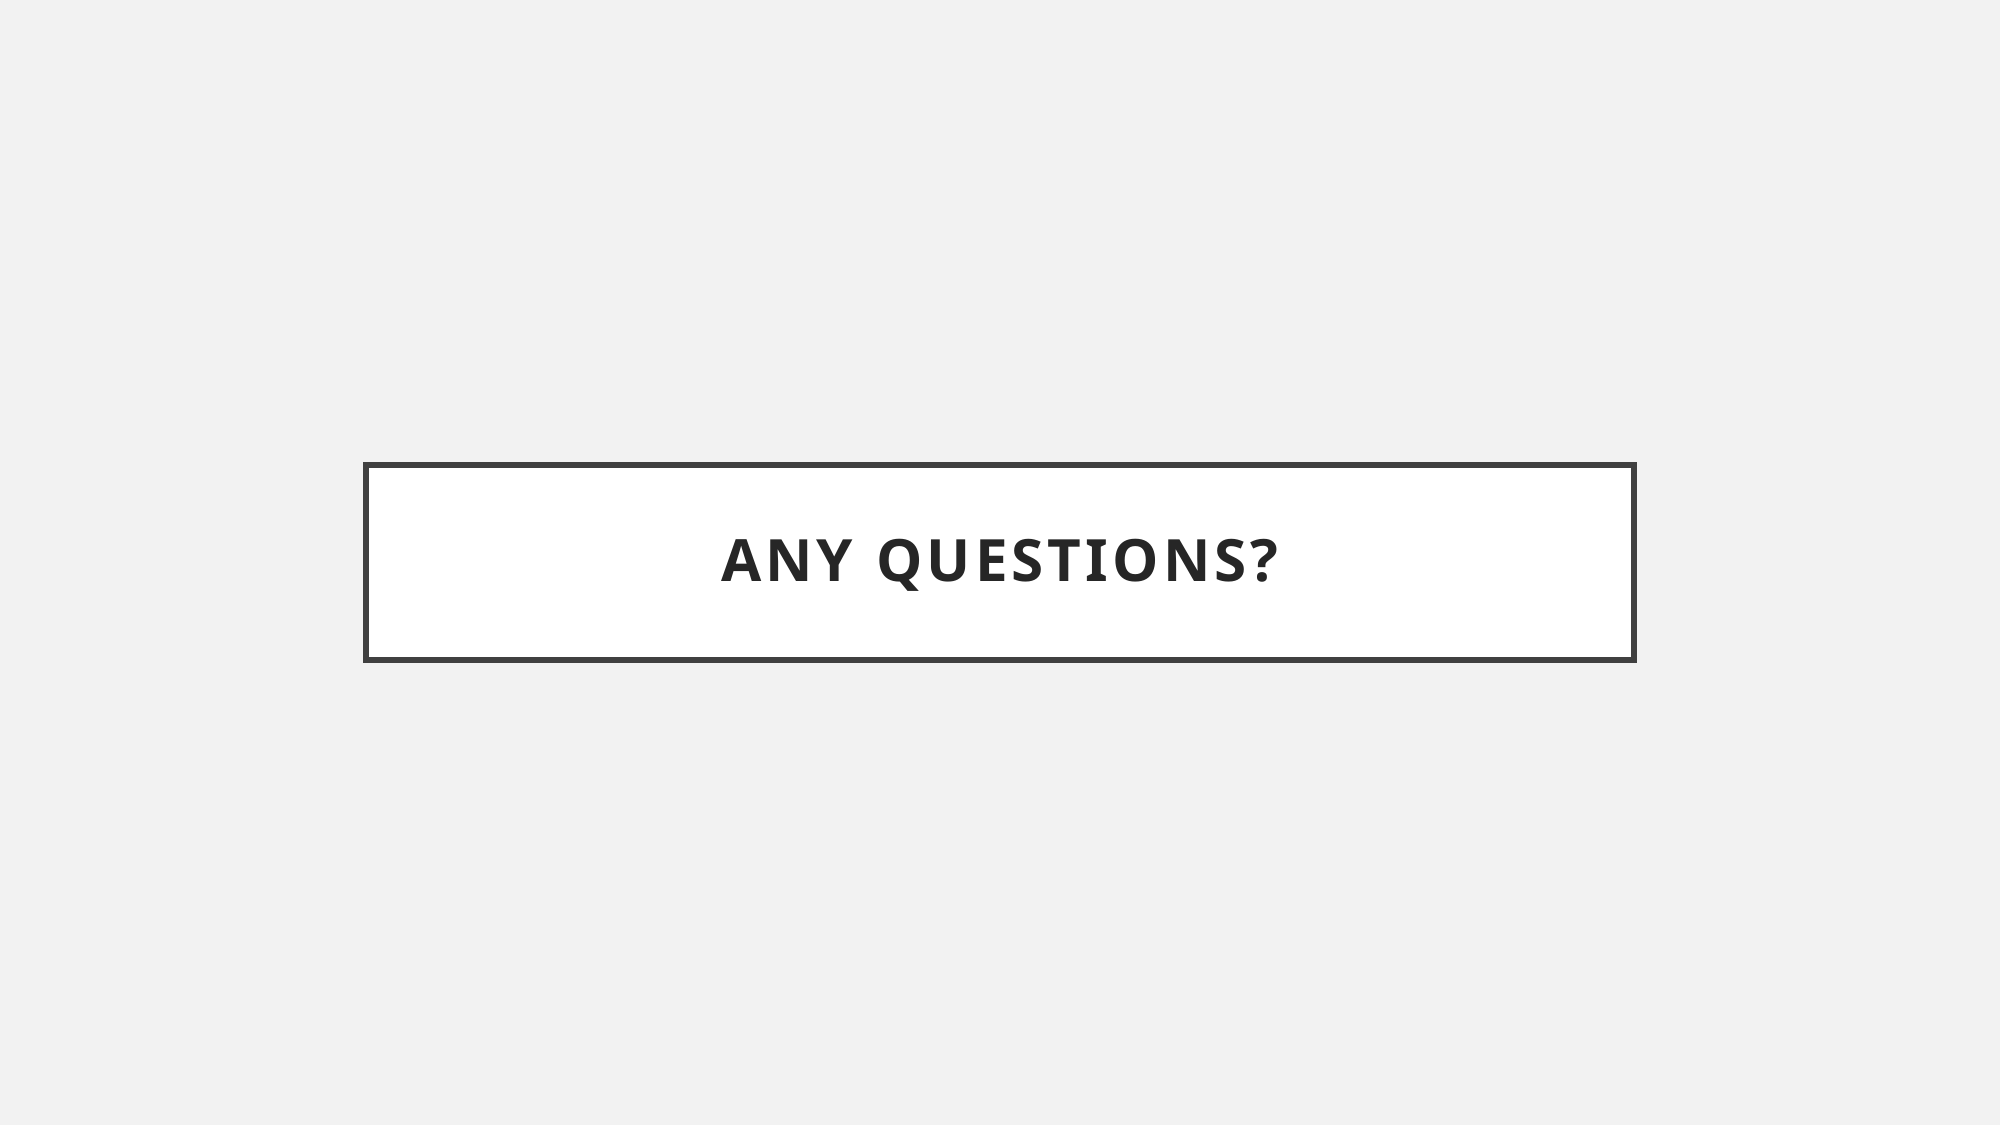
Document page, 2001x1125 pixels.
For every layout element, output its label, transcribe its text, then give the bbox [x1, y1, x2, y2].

title Any questions? [363, 462, 1637, 663]
